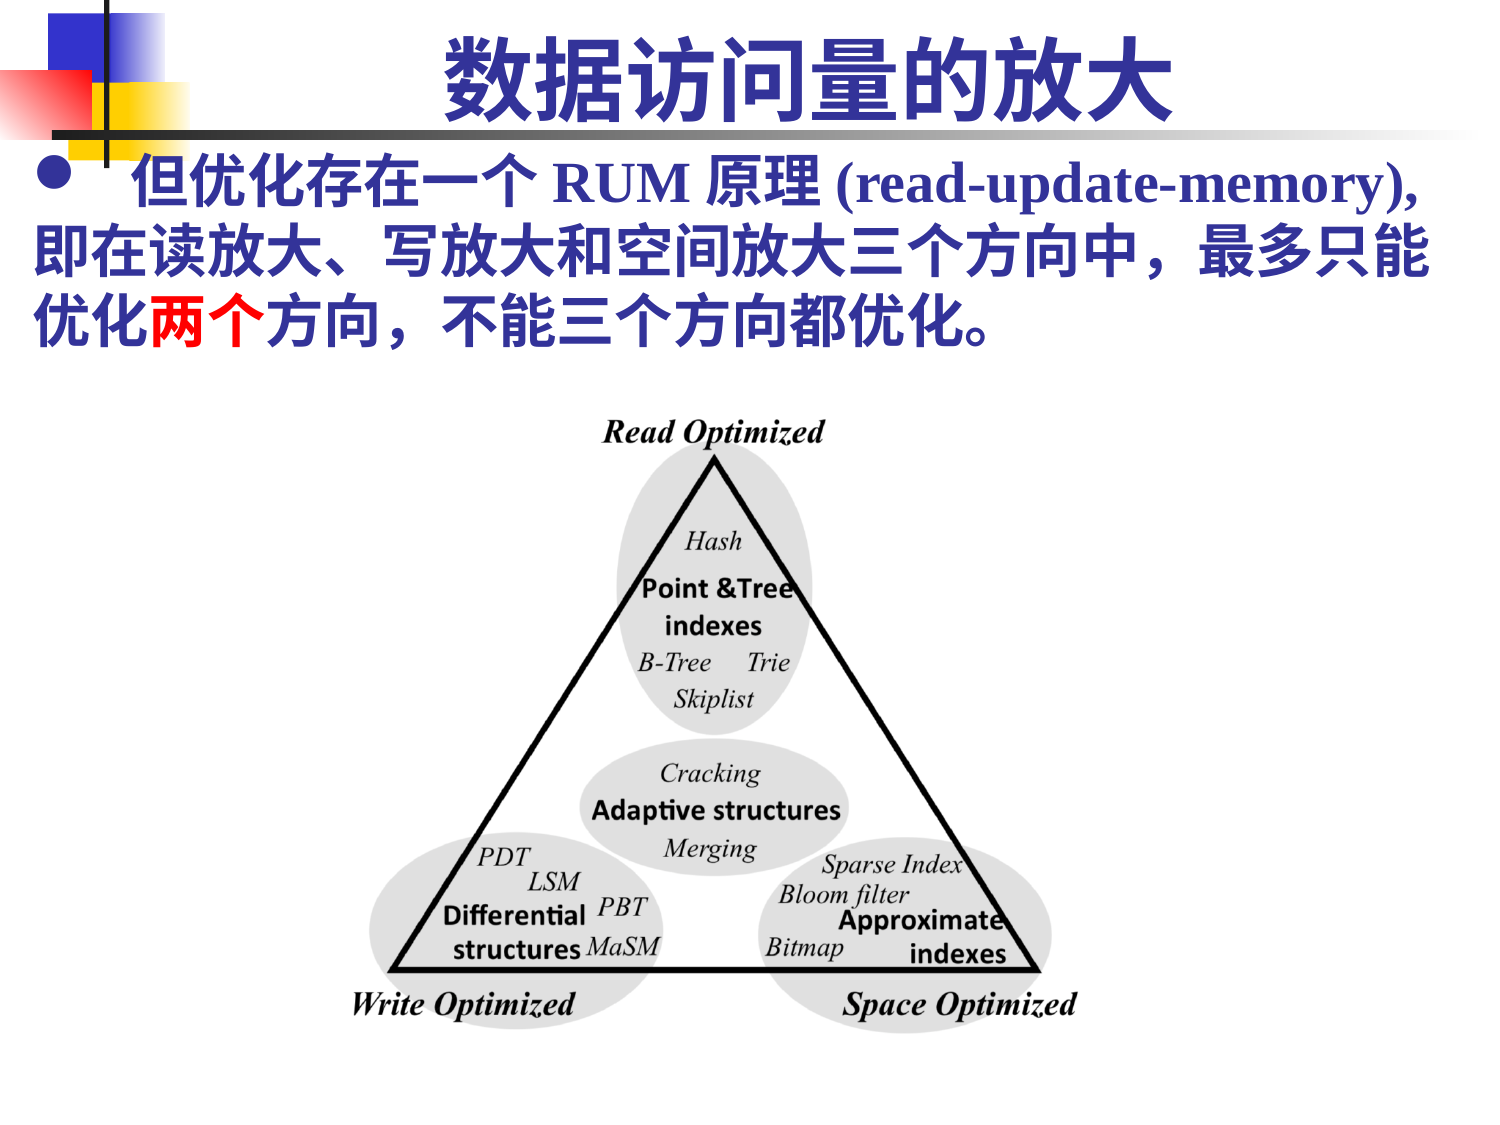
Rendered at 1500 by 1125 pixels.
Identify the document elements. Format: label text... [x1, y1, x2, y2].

picture [336, 408, 1090, 1051]
title 数据访问量的放大 [147, 6, 1471, 137]
text_box 但优化存在一个RUM原理(read-update-memory),即在读放大、写放大和空间放大三个方向中，最多只能优化两个方向，不能三个方向都优化。 [17, 137, 1489, 362]
